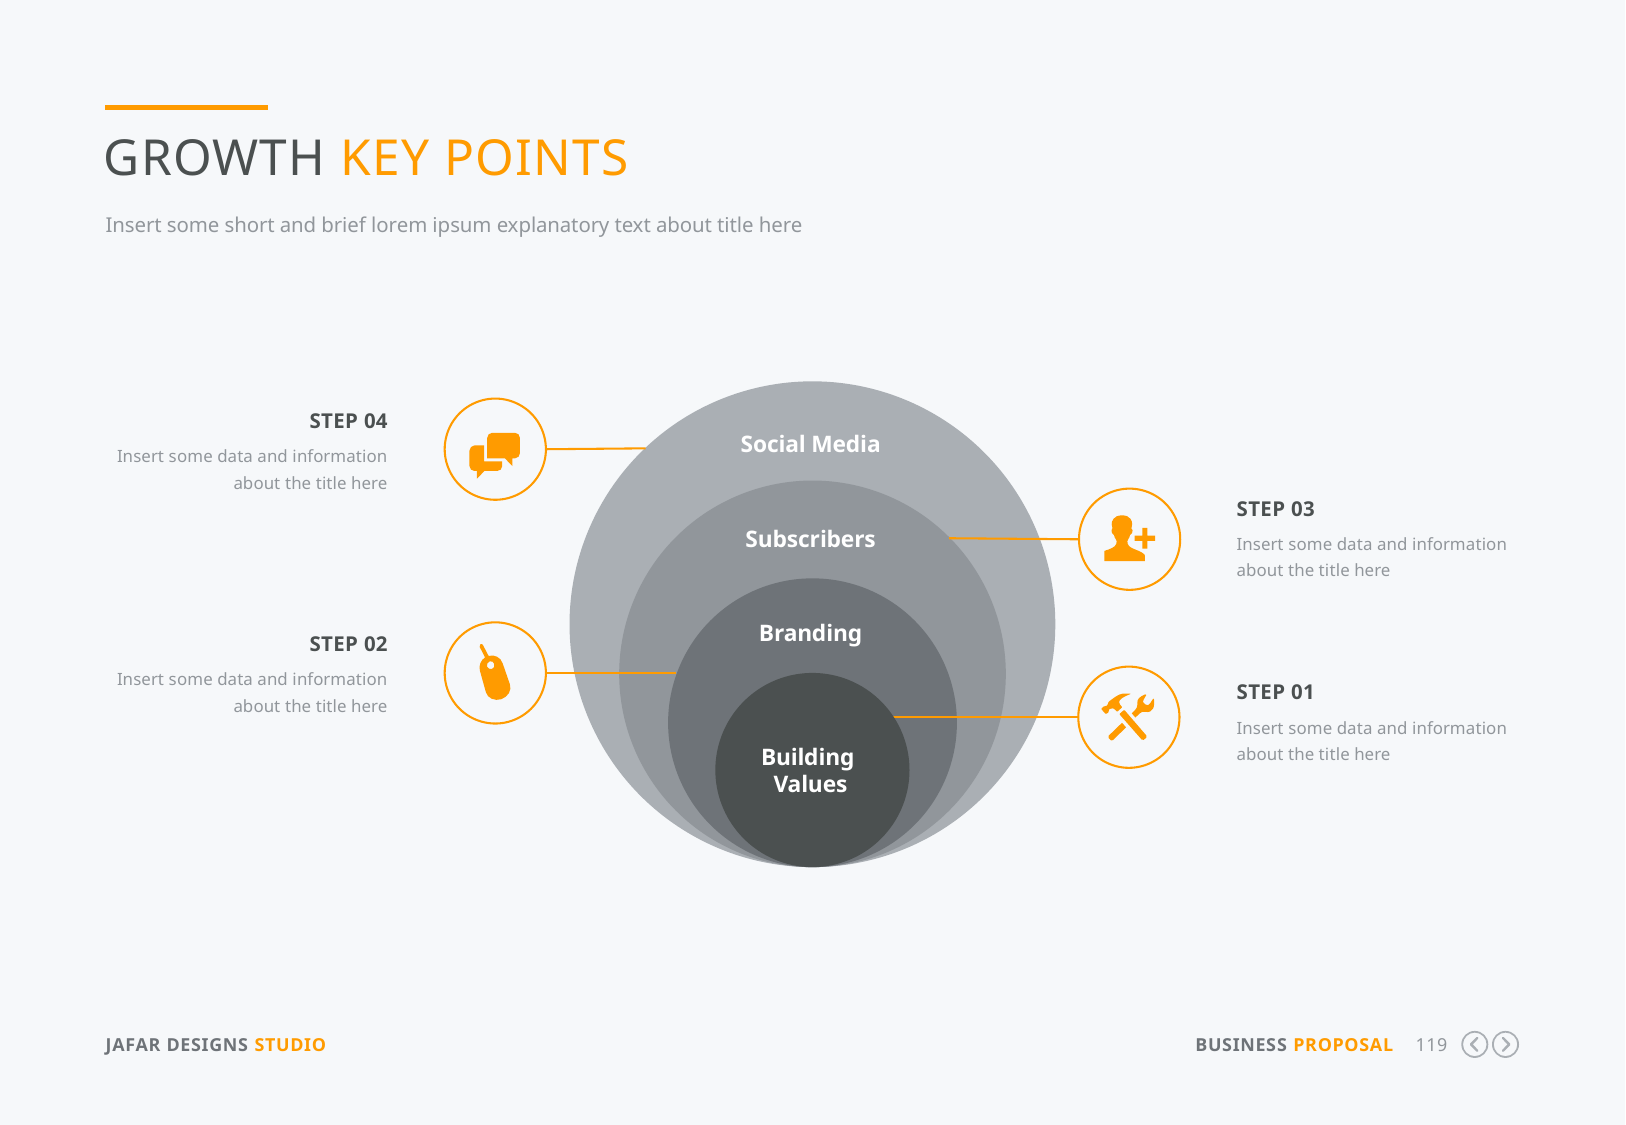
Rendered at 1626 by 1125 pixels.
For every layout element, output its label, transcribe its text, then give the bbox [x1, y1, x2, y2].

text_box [1078, 488, 1181, 590]
list Growth Key Points [103, 125, 1518, 188]
text_box [618, 674, 782, 866]
text_box [573, 674, 772, 865]
text_box [618, 479, 1007, 716]
text_box [714, 671, 911, 869]
text_box Branding [730, 619, 891, 647]
text_box [667, 577, 958, 867]
text_box [843, 718, 1002, 866]
text_box Social Media [730, 429, 891, 457]
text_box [105, 631, 388, 717]
text_box [853, 718, 1038, 865]
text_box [1236, 679, 1519, 765]
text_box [444, 622, 546, 724]
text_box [105, 408, 388, 494]
text_box [568, 380, 1041, 672]
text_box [1078, 666, 1180, 768]
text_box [444, 398, 546, 500]
list Insert some short and brief lorem ipsum explanatory text about title here [105, 209, 1519, 241]
text_box [955, 540, 1057, 716]
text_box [1236, 496, 1519, 582]
text_box Building Values [730, 742, 891, 797]
text_box Subscribers [730, 524, 891, 553]
